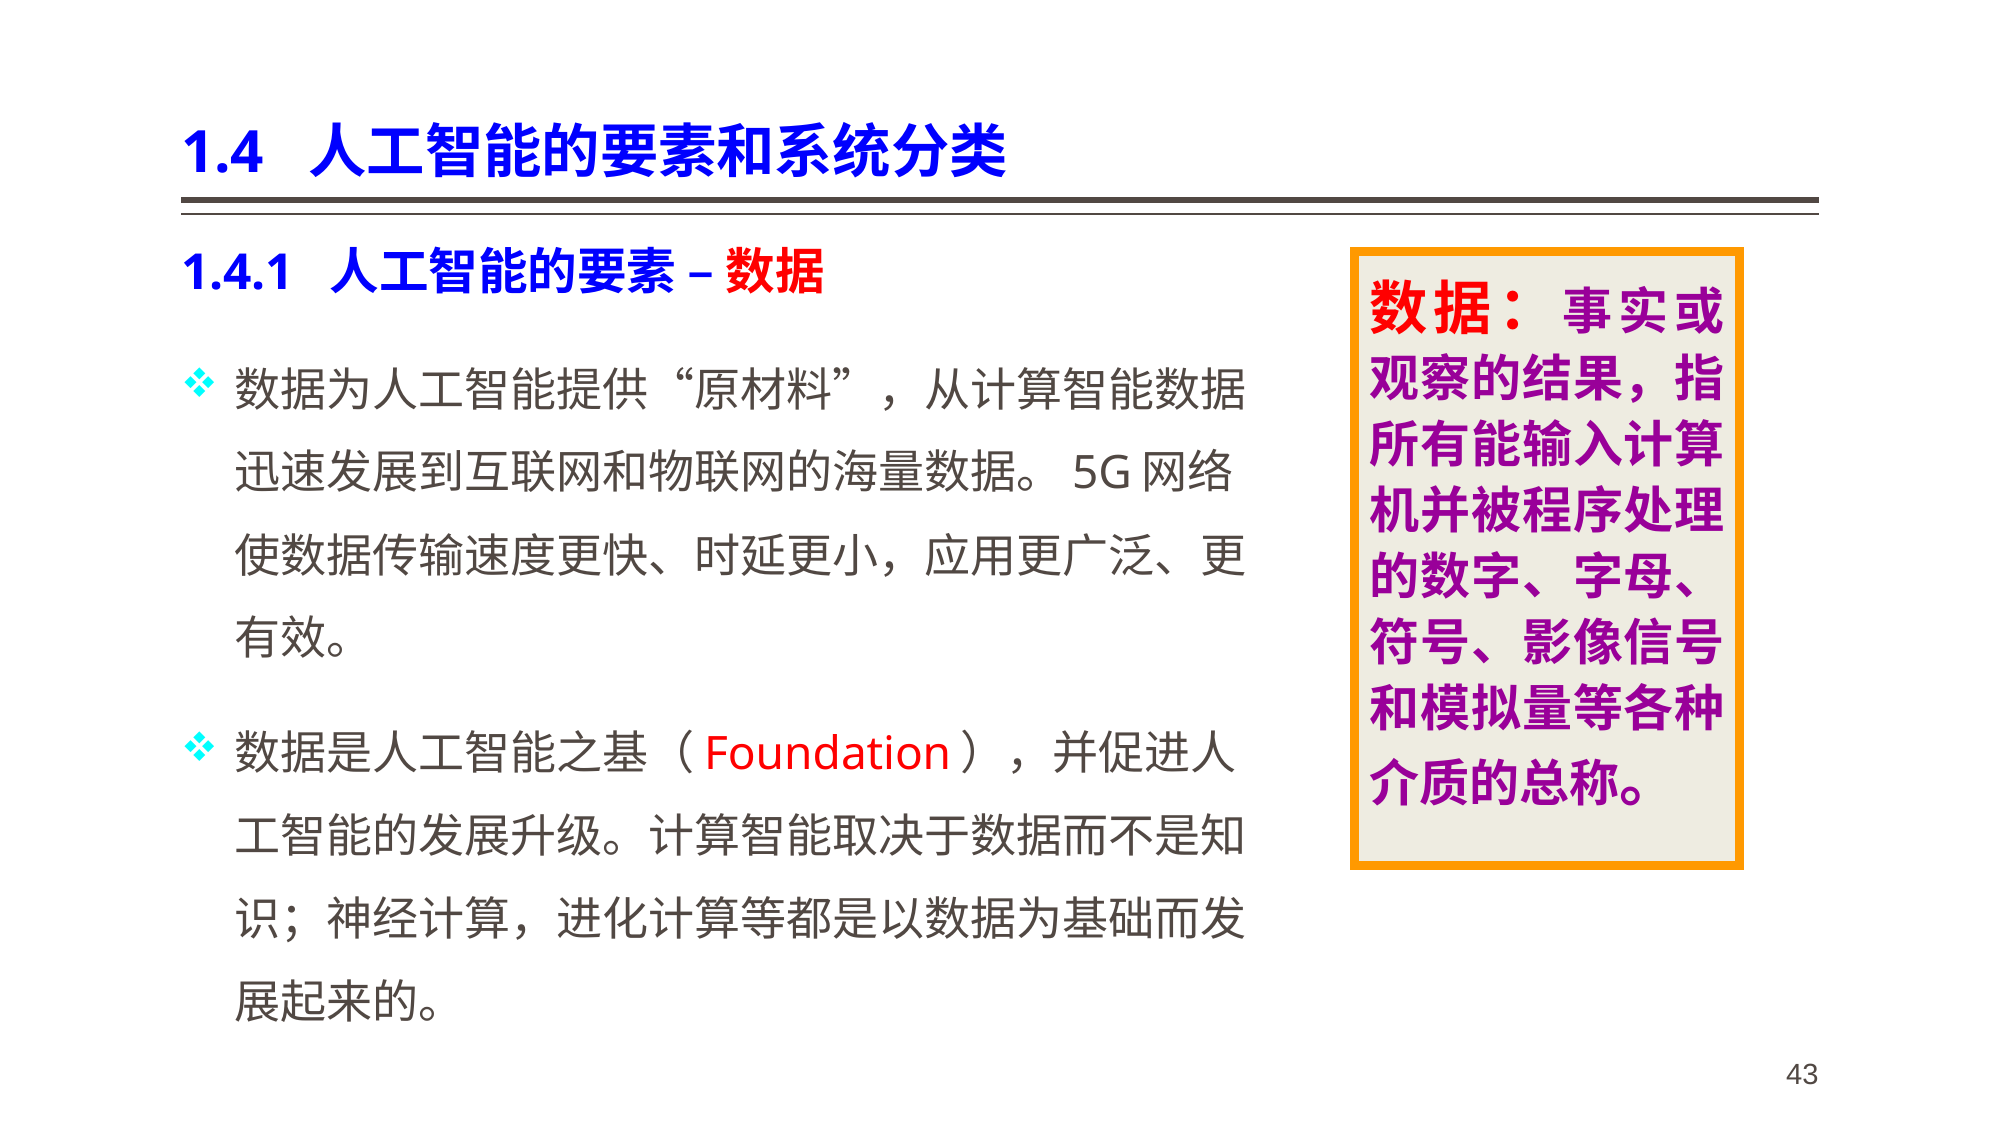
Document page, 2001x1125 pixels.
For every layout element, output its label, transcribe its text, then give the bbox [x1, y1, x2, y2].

text_box [1354, 251, 1740, 256]
list 1.4.1 人工智能的要素 – 数据 数据为人工智能提供“原材料”，从计算智能数据迅速发展到互联网和物联网的海量数据。5G网络使数据传输速度更快、时延更小，应用更广泛、更有效。 数据是人工智能之基（Foundation），并促进人工智能的发展升级。计算智能取决于数据而不是知识；神经计算，进化计算等都是以数据为基础而发展起来的。 [181, 239, 1277, 1043]
slide_number 43 [1518, 1042, 1819, 1103]
title 1.4 人工智能的要素和系统分类 [181, 12, 1819, 193]
text_box 数据：事实或观察的结果，指所有能输入计算机并被程序处理的数字、字母、符号、影像信号和模拟量等各种介质的总称。 [1354, 256, 1740, 821]
text_box [1354, 821, 1740, 866]
